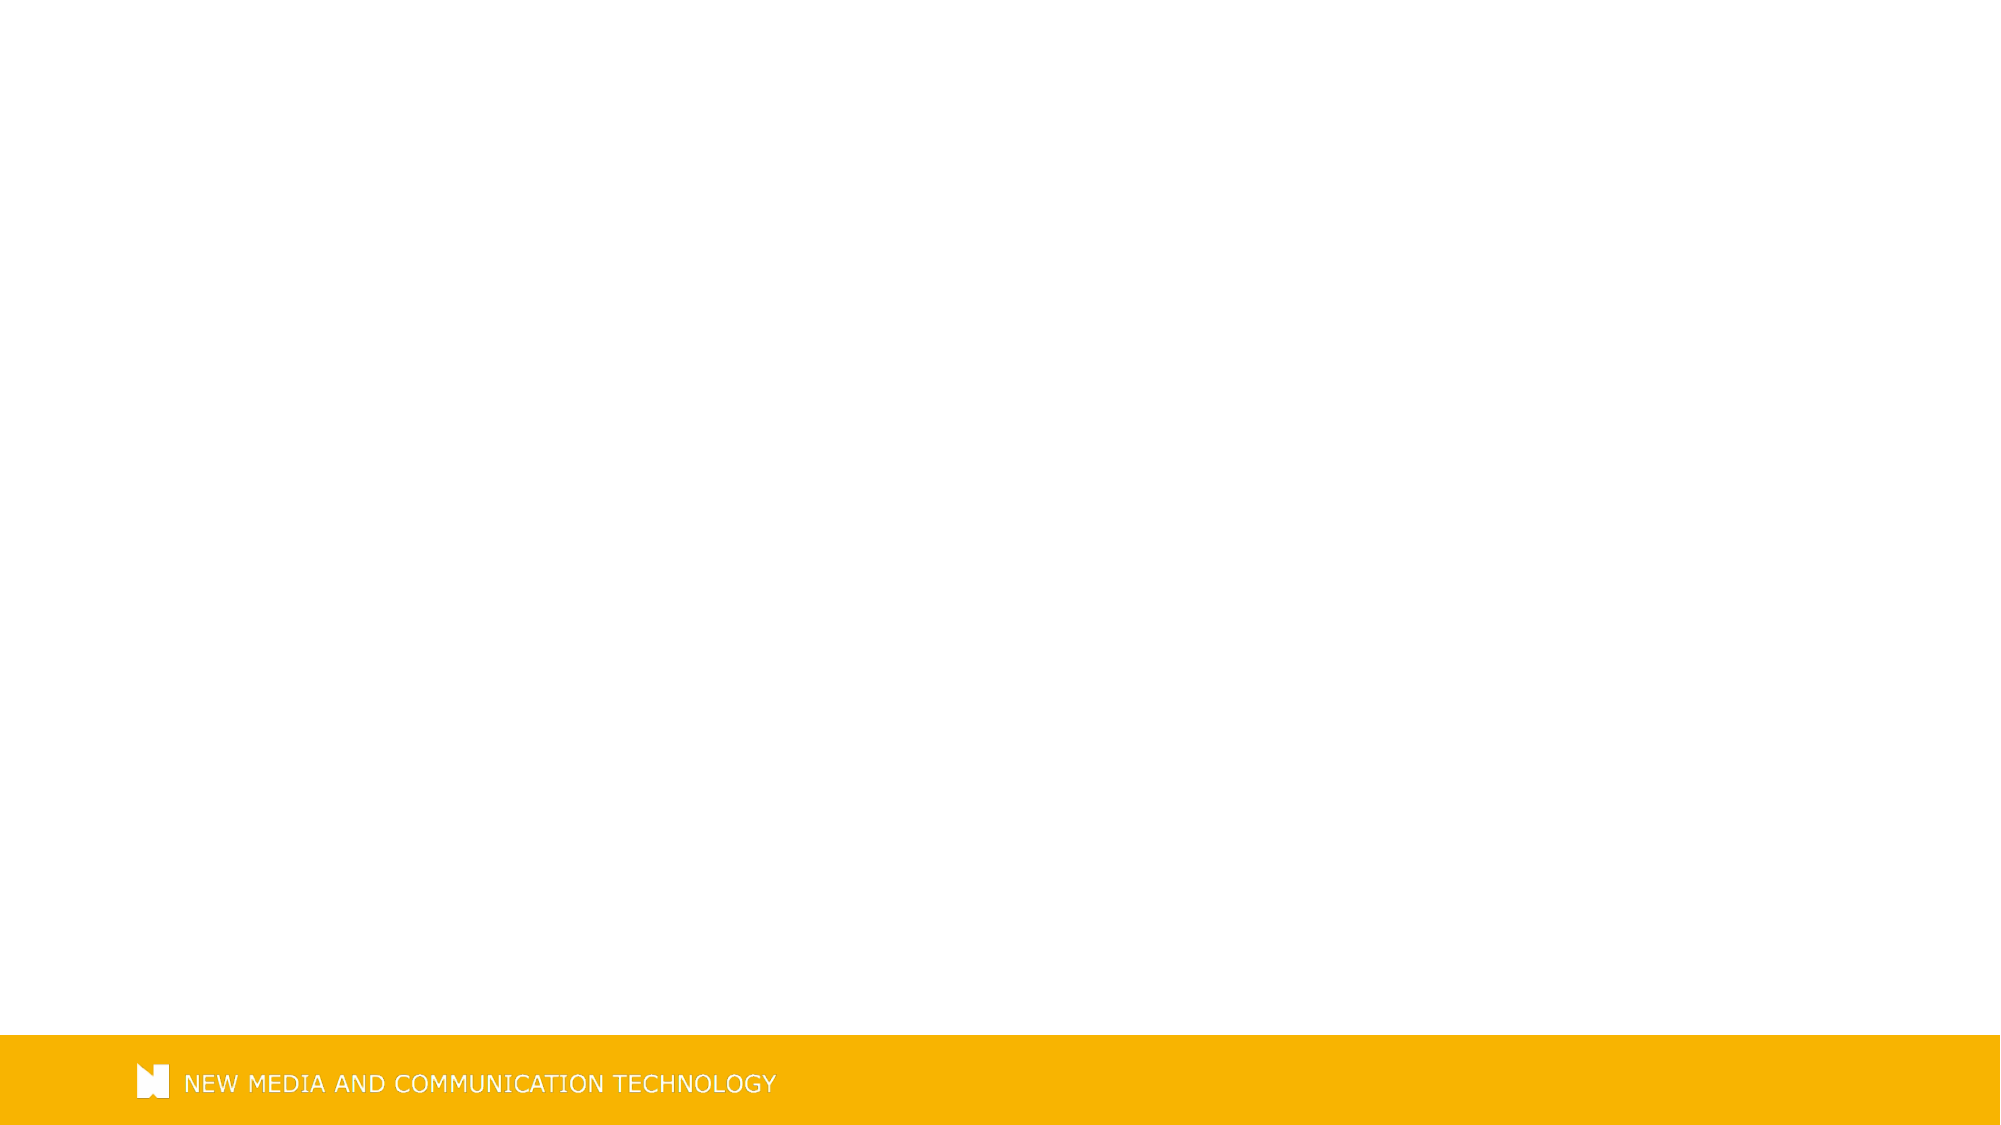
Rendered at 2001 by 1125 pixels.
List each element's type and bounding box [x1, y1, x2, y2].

picture [0, 1035, 2000, 1125]
